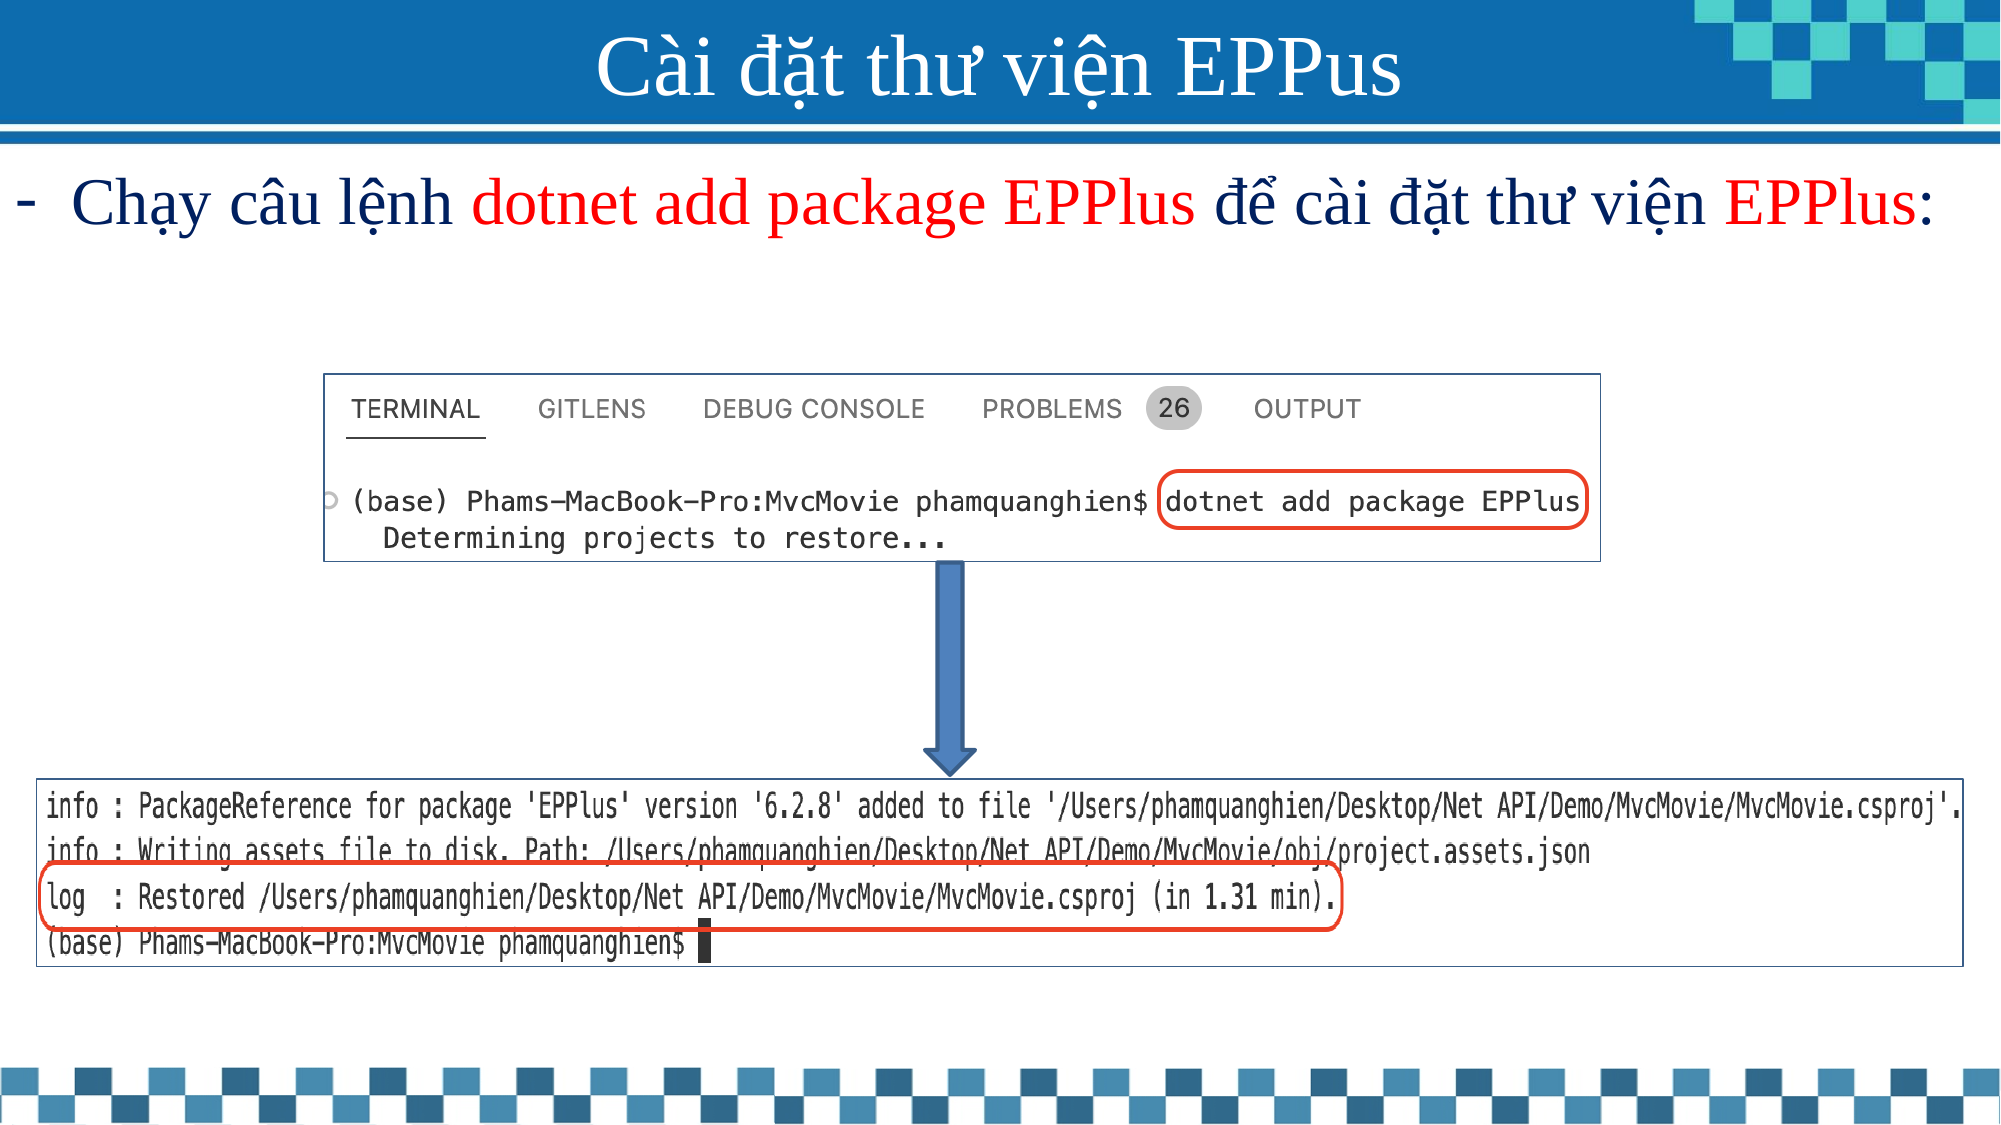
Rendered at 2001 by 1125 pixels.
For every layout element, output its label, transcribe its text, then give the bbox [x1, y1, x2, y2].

picture [0, 100, 2001, 1125]
list Chạy câu lệnh dotnet add package EPPlus để cài đặt thư viện EPPlus: [0, 149, 1995, 288]
text_box [924, 569, 976, 775]
title Cài đặt thư viện EPPus [0, 0, 2000, 121]
